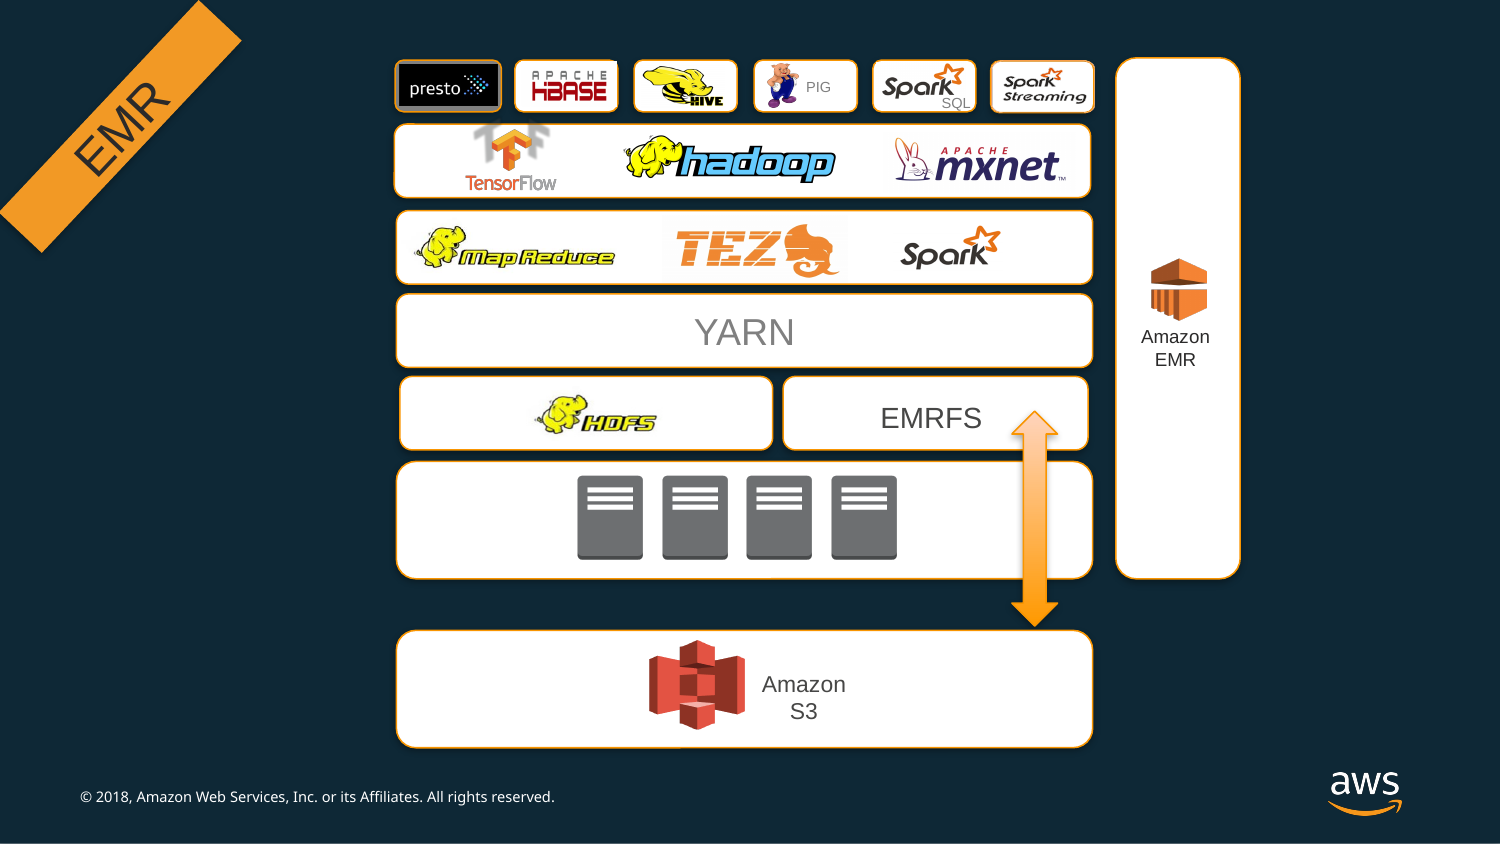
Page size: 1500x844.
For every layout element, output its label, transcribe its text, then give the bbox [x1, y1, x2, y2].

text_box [394, 57, 1296, 748]
picture [1328, 772, 1402, 816]
text_box EMR [0, 0, 242, 253]
picture [463, 114, 558, 193]
